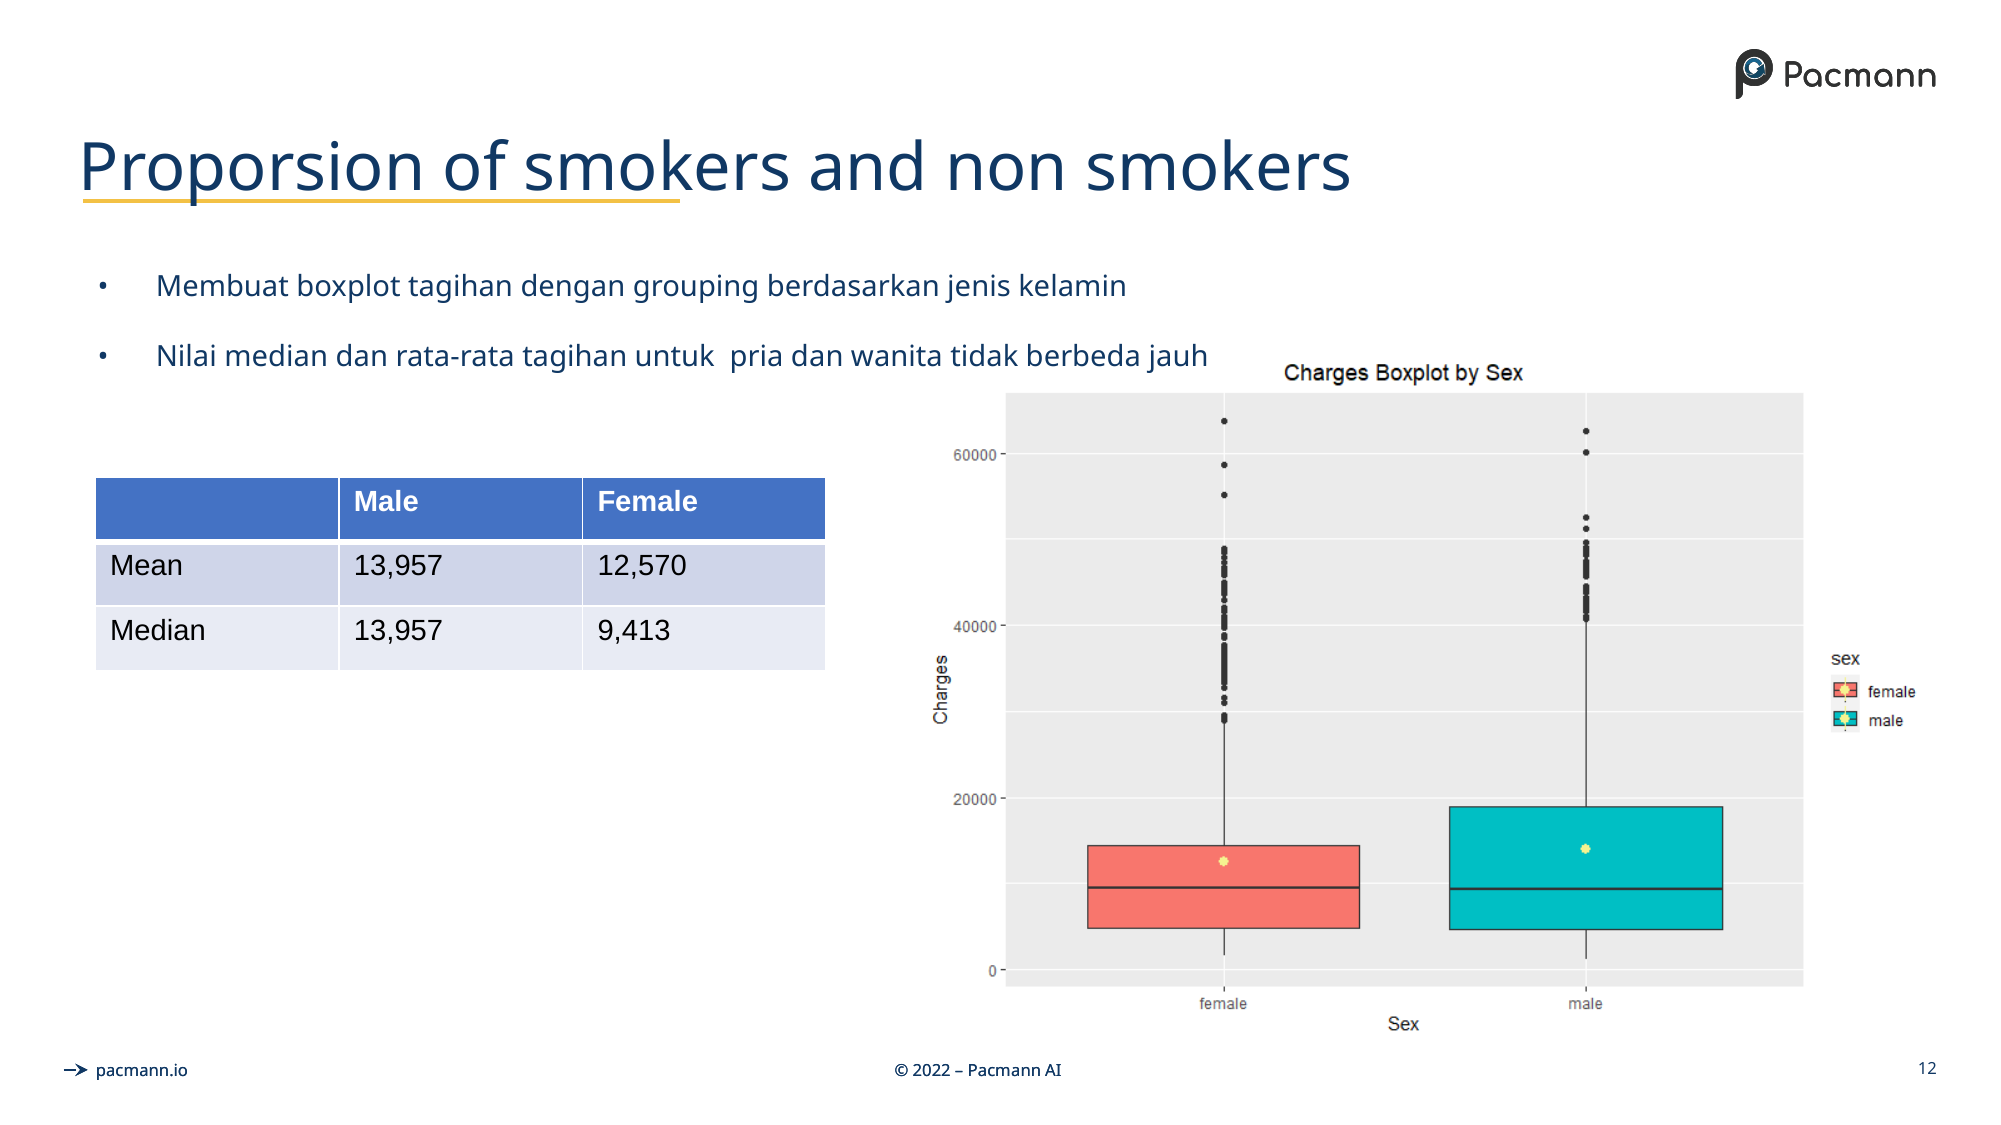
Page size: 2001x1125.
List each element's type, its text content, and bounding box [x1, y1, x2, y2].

table_header Female [583, 478, 825, 539]
table_cell 13,957 [340, 545, 582, 605]
table_cell 13,957 [340, 607, 582, 670]
picture [922, 353, 1935, 1044]
table_header [96, 478, 338, 539]
picture [1707, 36, 1966, 112]
table_cell Median [96, 607, 338, 670]
table_cell Mean [96, 545, 338, 605]
table_header Male [340, 478, 582, 539]
title Proporsion of smokers and non smokers [63, 59, 1935, 278]
table_cell 9,413 [583, 607, 825, 670]
text_box Membuat boxplot tagihan dengan grouping berdasarkan jenis kelamin Nilai median dan rata-rata tagihan untuk pria dan wanita tidak berbeda jauh [65, 259, 1934, 380]
table_cell 12,570 [583, 545, 825, 605]
